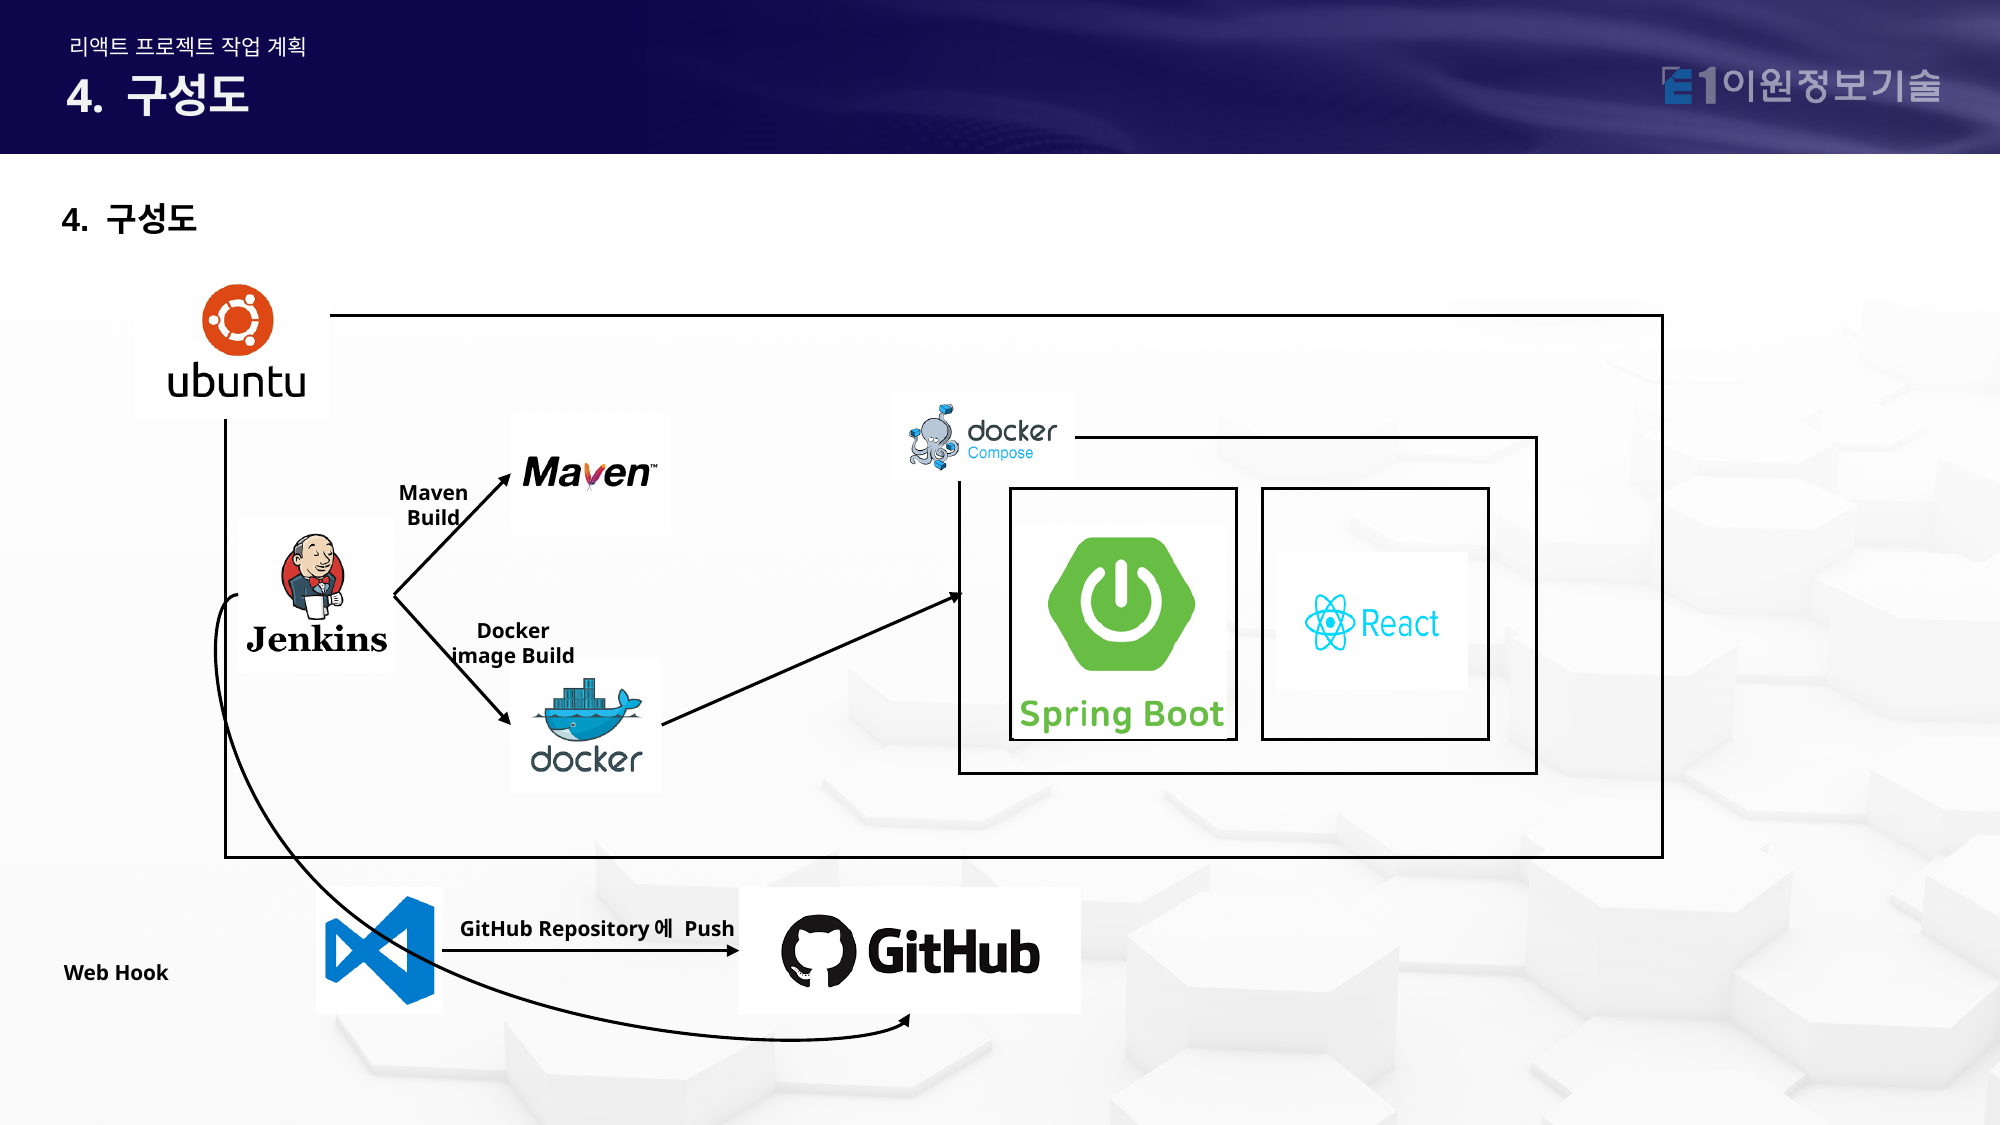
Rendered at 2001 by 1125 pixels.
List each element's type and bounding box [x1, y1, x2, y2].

picture [891, 392, 1076, 481]
text_box [661, 592, 964, 726]
picture [1013, 525, 1228, 739]
text_box [0, 155, 2000, 1125]
picture [1275, 551, 1469, 691]
picture [237, 516, 393, 594]
text_box [237, 594, 911, 1014]
text_box [393, 472, 512, 594]
picture [0, 0, 2000, 154]
picture [911, 887, 1082, 1014]
picture [135, 269, 330, 420]
picture [510, 413, 671, 534]
